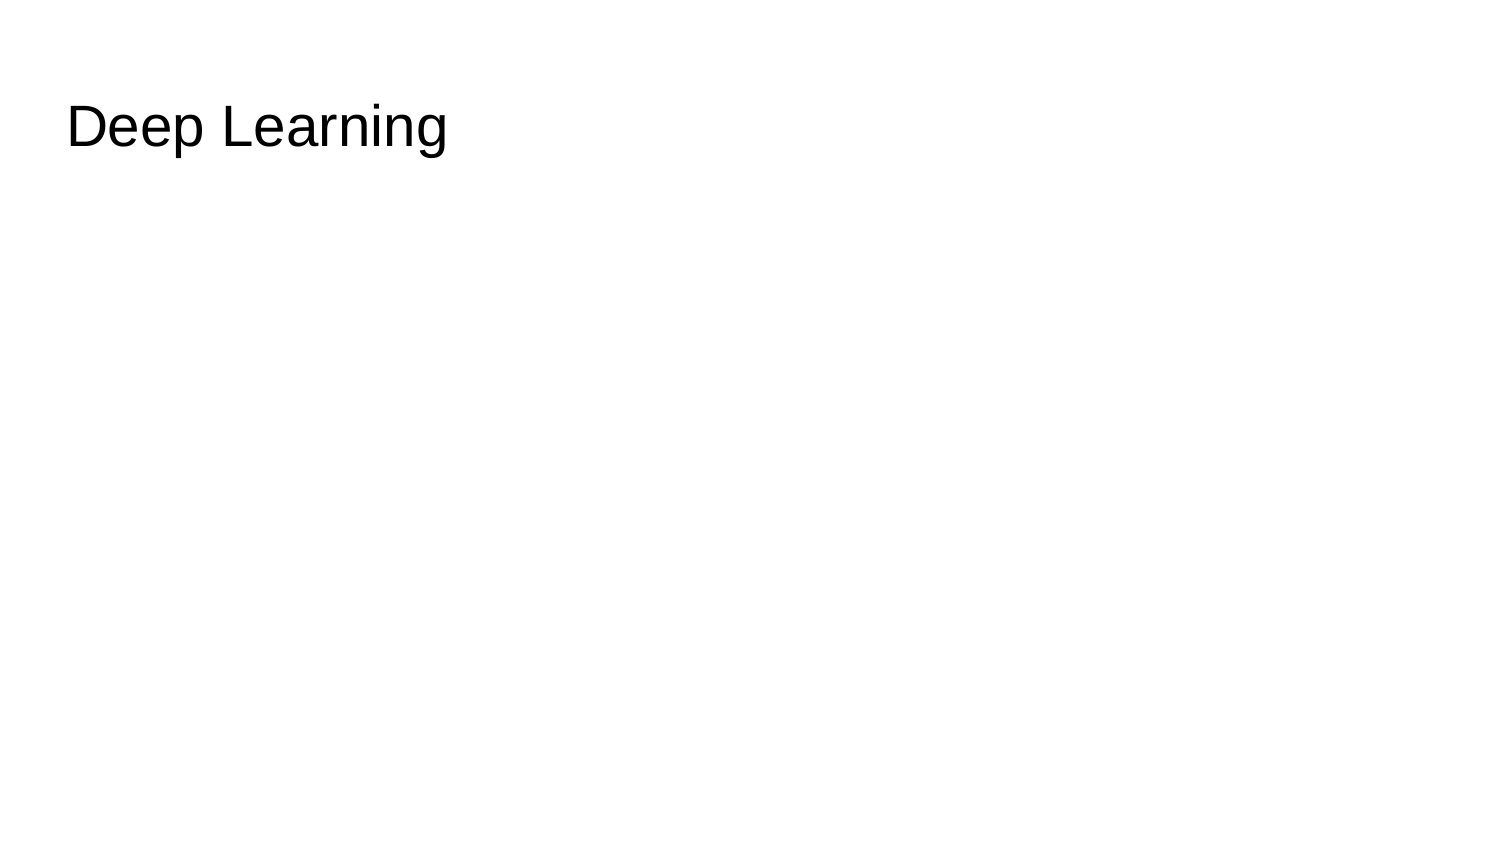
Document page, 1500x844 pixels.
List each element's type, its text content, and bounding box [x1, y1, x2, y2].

title Deep Learning [51, 72, 1449, 167]
